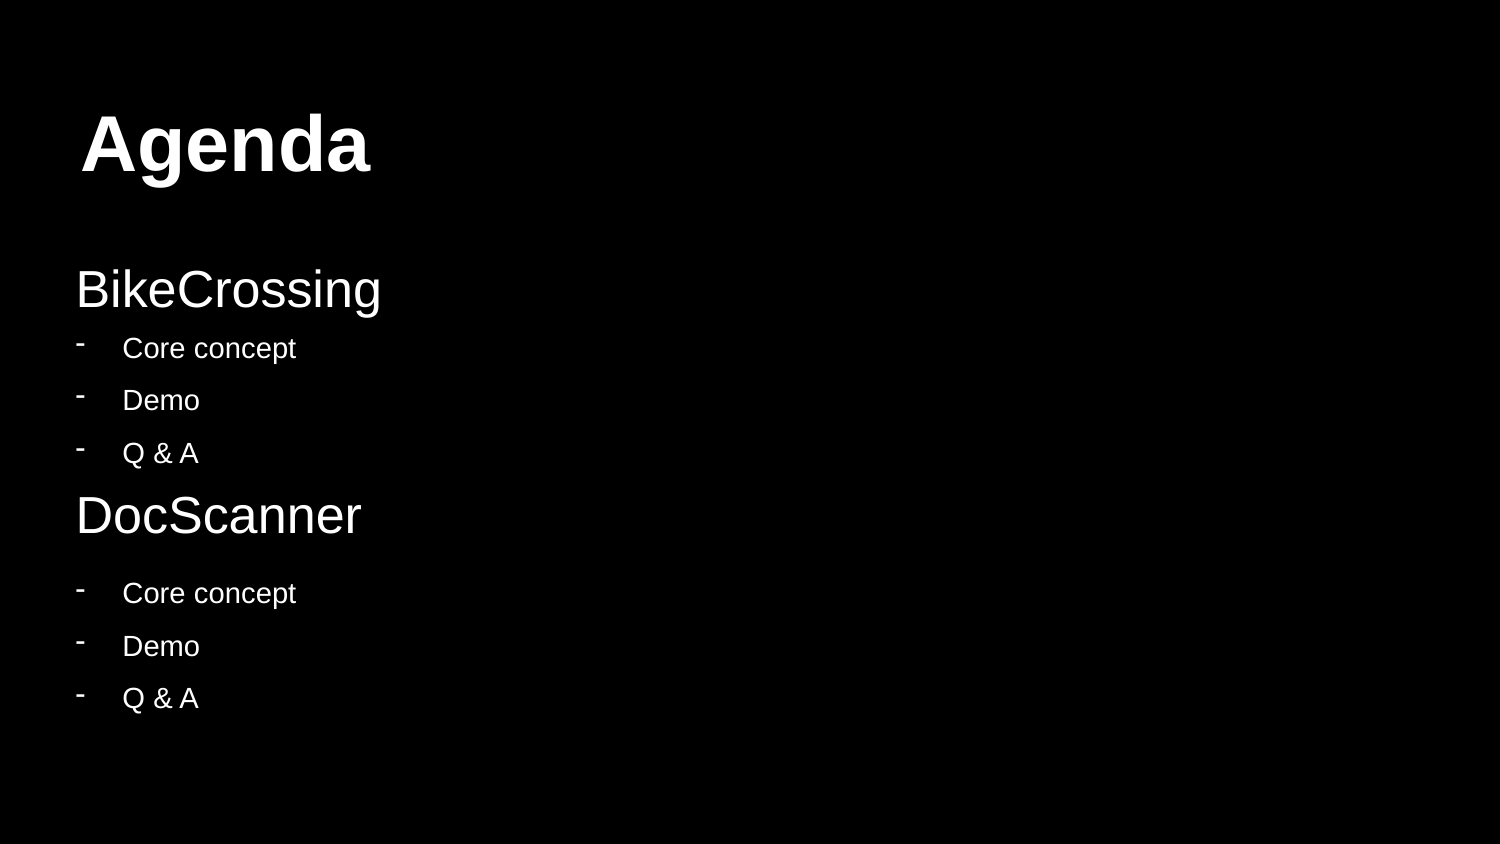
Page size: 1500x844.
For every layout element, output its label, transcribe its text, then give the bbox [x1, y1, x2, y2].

text_box DocScanner [75, 477, 391, 557]
text_box Core concept Demo Q & A [75, 311, 427, 477]
picture [75, 159, 1289, 231]
text_box Agenda [75, 85, 376, 159]
text_box BikeCrossing [75, 245, 406, 311]
text_box Core concept Demo Q & A [75, 557, 427, 723]
